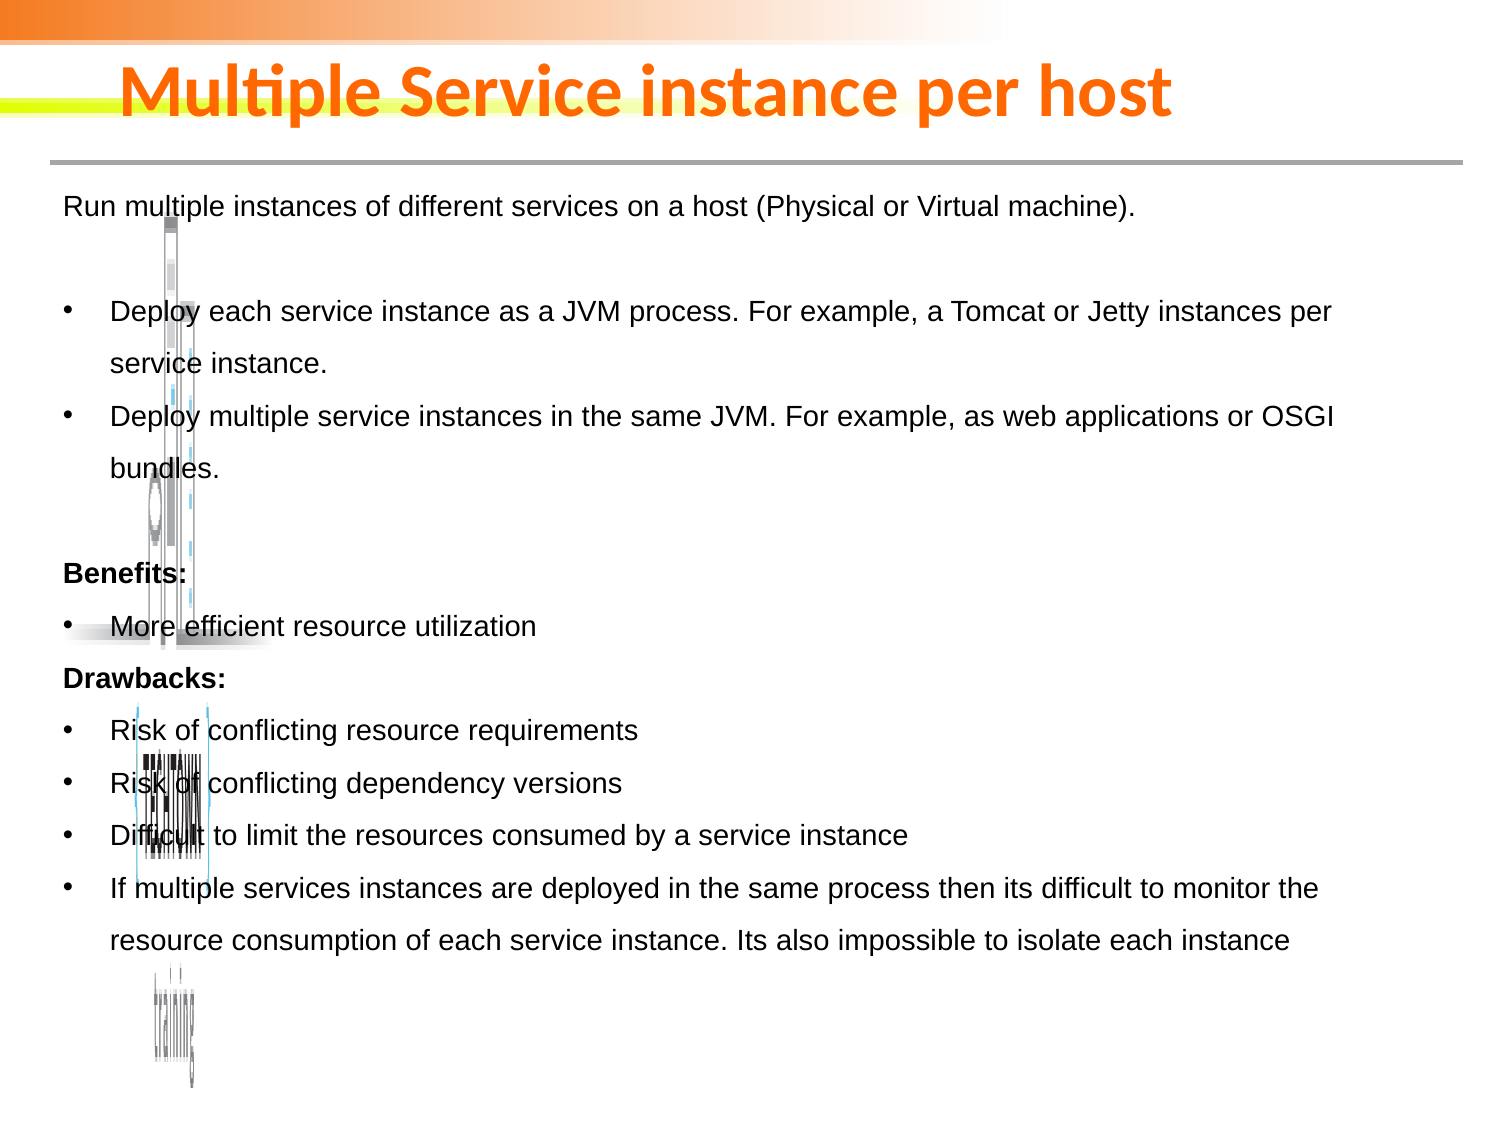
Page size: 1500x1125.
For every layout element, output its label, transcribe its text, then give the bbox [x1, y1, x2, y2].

text_box Run multiple instances of different services on a host (Physical or Virtual machine). Deploy each service instance as a JVM process. For example, a Tomcat or Jetty instances per service instance. Deploy multiple service instances in the same JVM. For example, as web applications or OSGI bundles. Benefits: More efficient resource utilization Drawbacks: Risk of conflicting resource requirements Risk of conflicting dependency versions Difficult to limit the resources consumed by a service instance If multiple services instances are deployed in the same process then its difficult to monitor the resource consumption of each service instance. Its also impossible to isolate each instance [48, 162, 1424, 1069]
picture [0, 0, 1500, 1125]
title Multiple Service instance per host [103, 0, 1397, 160]
